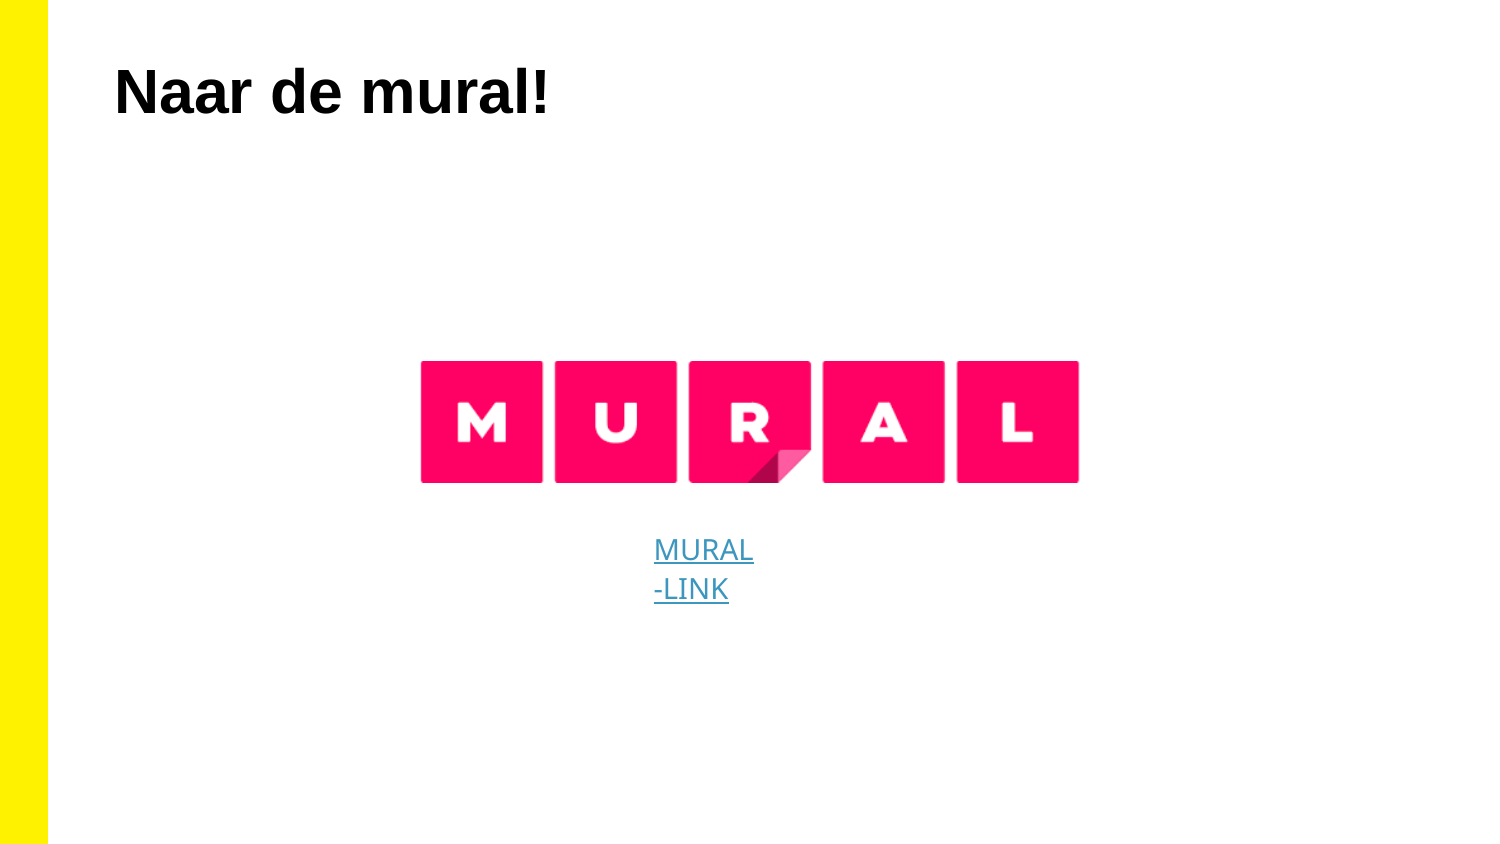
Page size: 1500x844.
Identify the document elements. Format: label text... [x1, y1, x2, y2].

text_box MURAL-LINK [638, 515, 834, 626]
text_box Naar de mural! [103, 44, 1397, 167]
picture [419, 361, 1081, 483]
